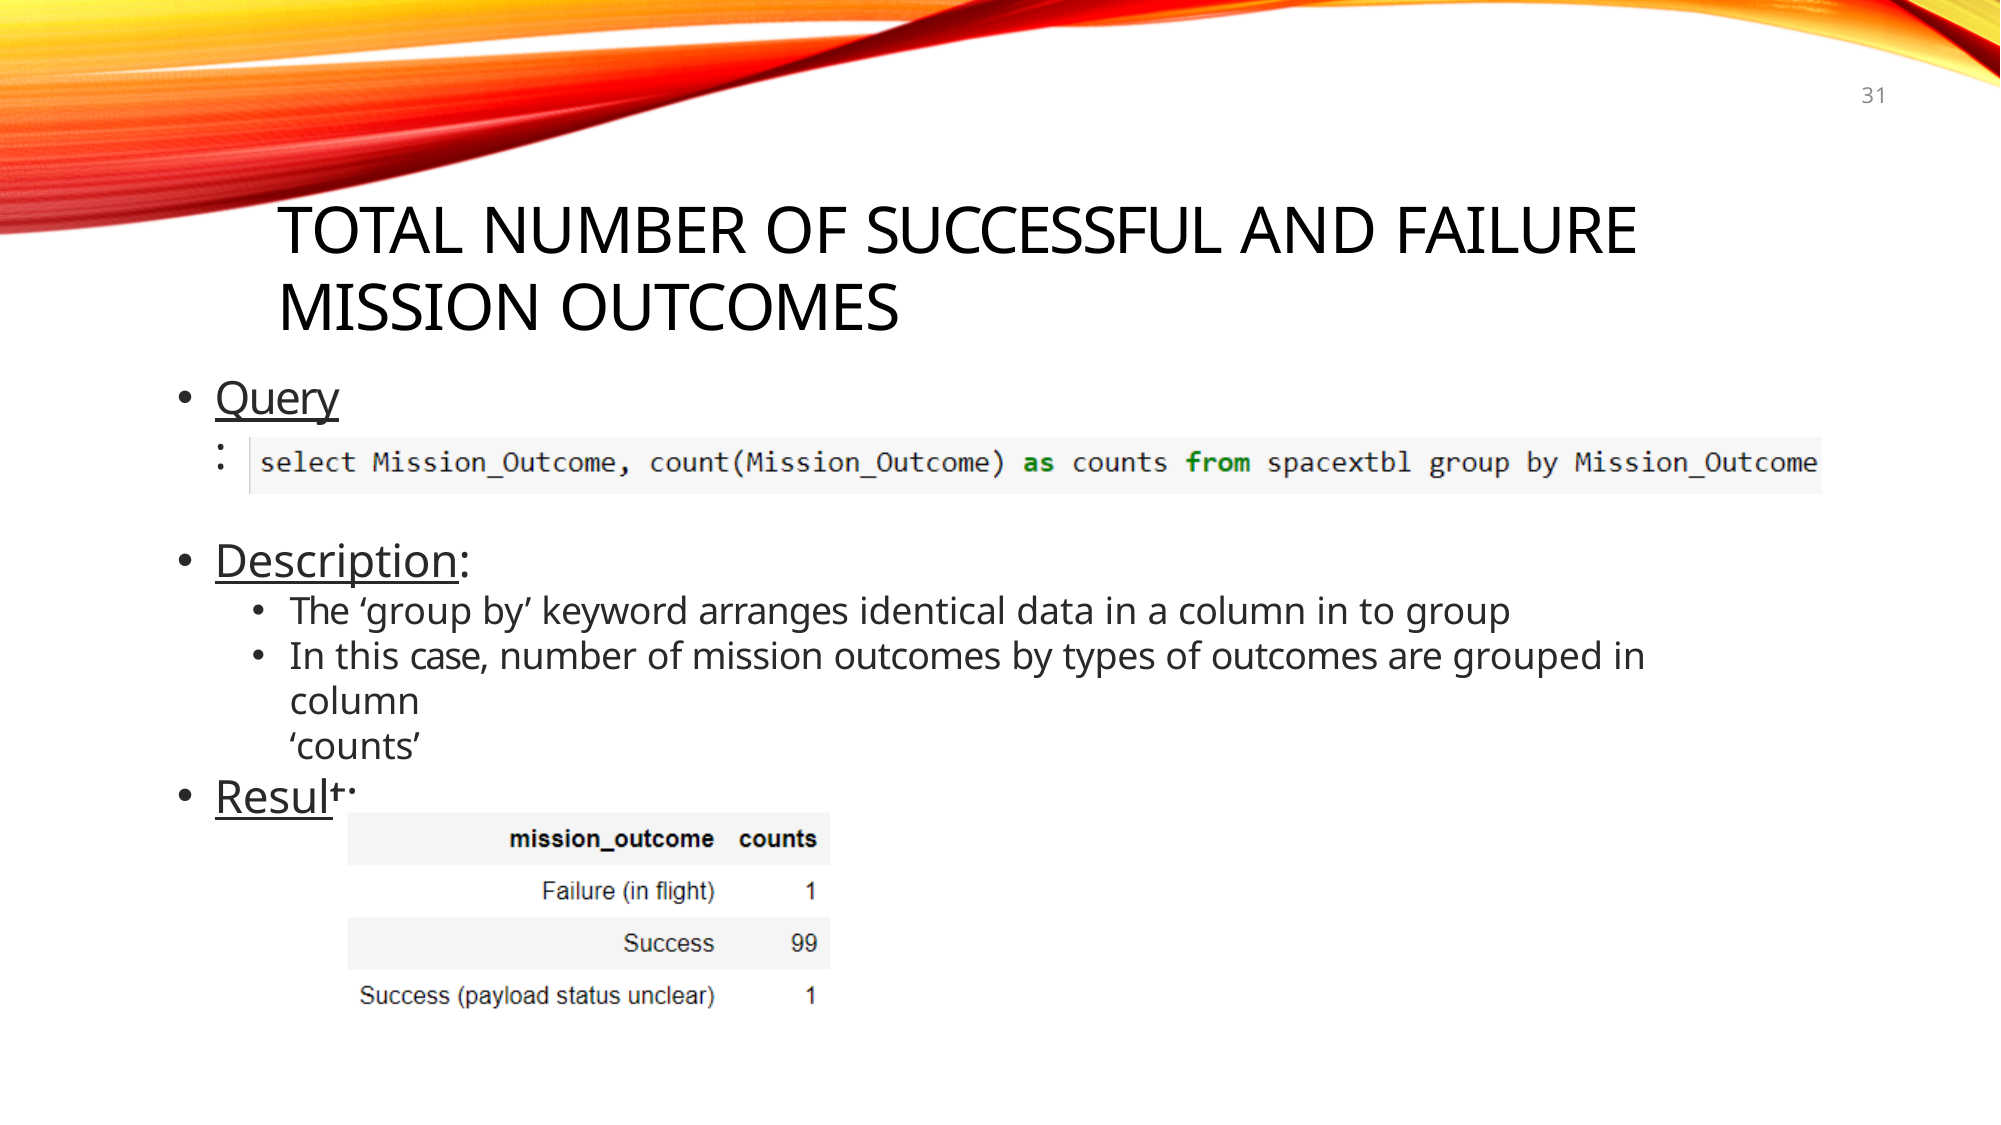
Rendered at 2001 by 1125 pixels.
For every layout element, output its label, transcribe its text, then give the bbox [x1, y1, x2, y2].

text_box Query: [174, 367, 344, 479]
slide_number 31 [1437, 0, 1888, 419]
picture [249, 437, 1823, 495]
picture [0, 0, 1437, 237]
picture [333, 801, 844, 1037]
title Total Number of Successful and Failure Mission Outcomes [275, 159, 1437, 361]
text_box Description: The ‘group by’ keyword arranges identical data in a column in to group In this case, number of mission outcomes by types of outcomes are grouped in column ‘counts’ Result: [174, 529, 1679, 823]
picture [1888, 0, 2000, 237]
